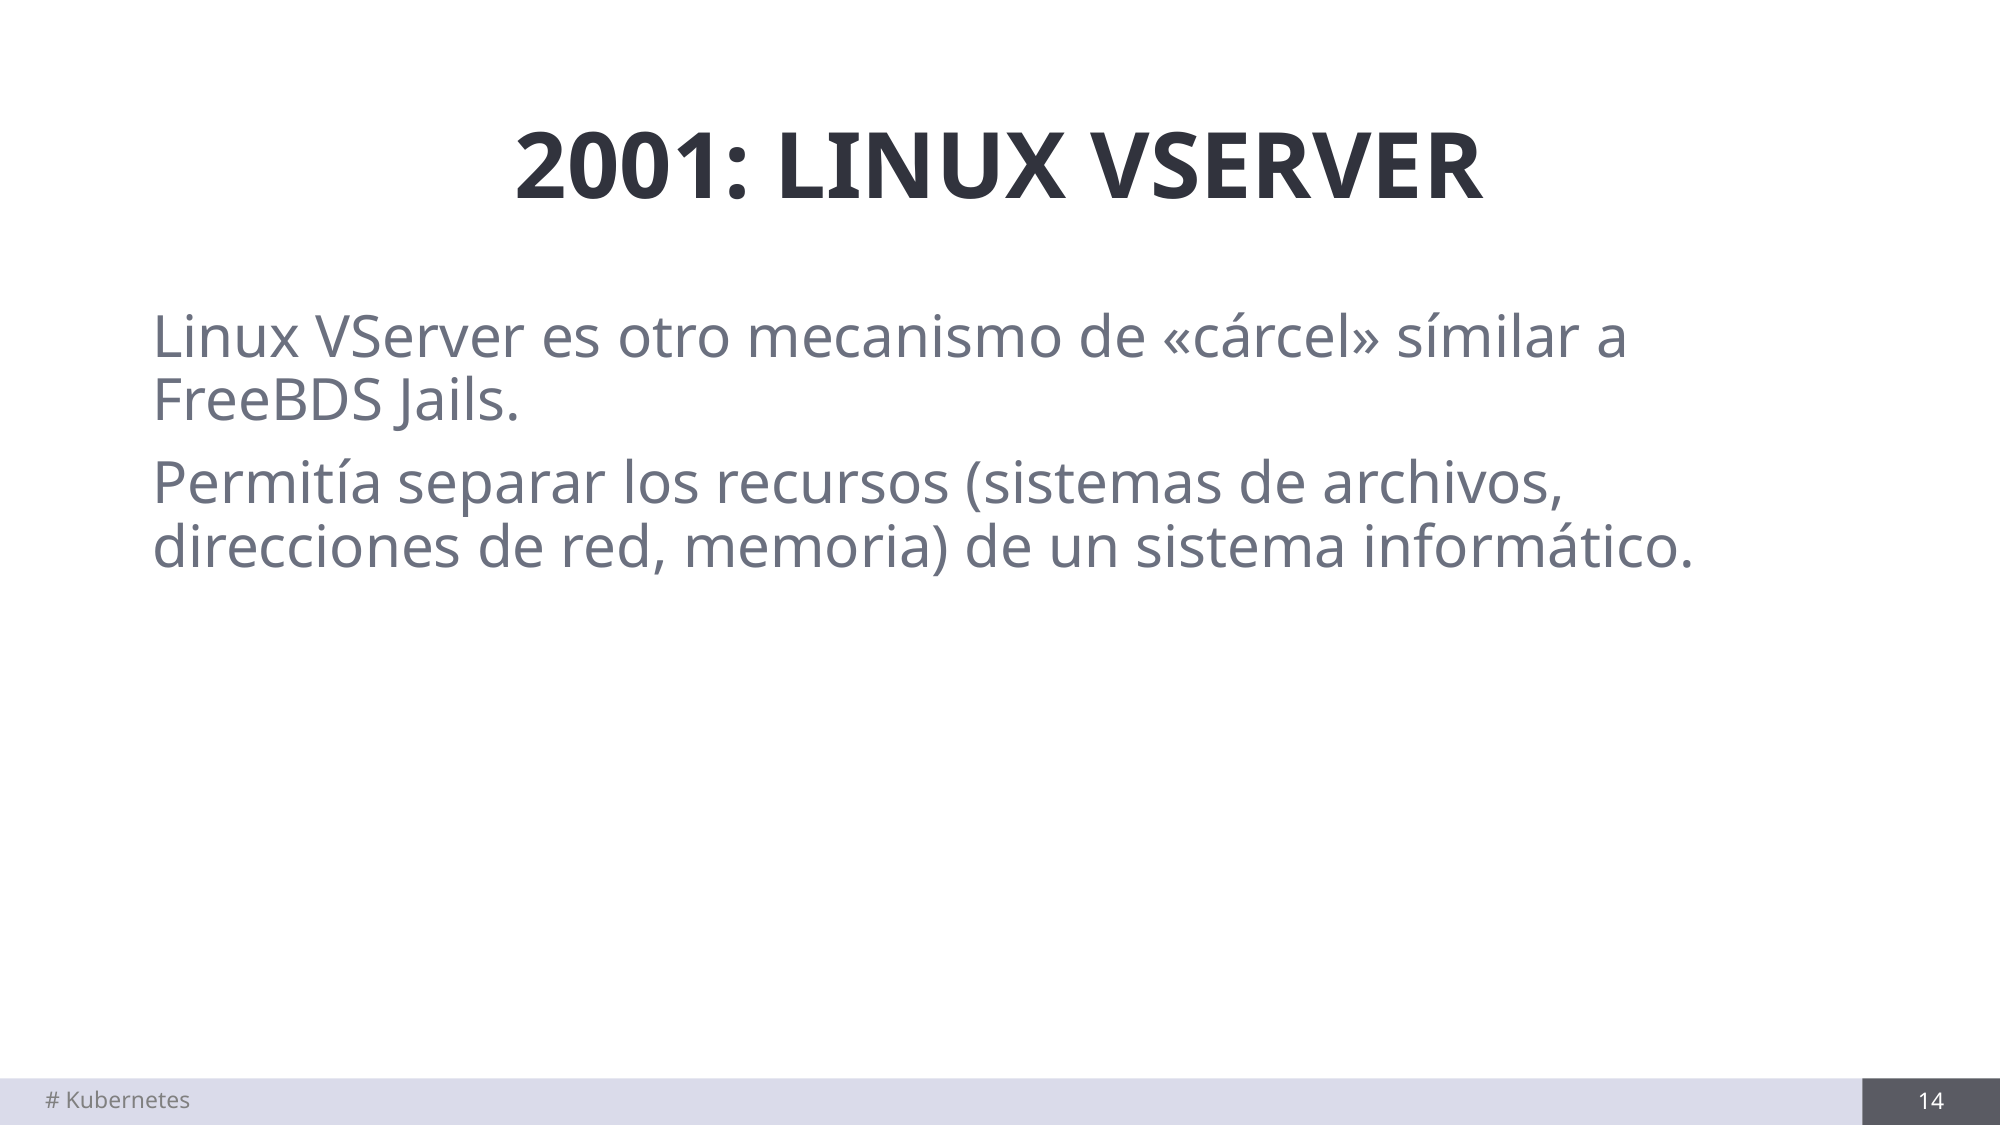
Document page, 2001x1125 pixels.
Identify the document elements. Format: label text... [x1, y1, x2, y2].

footer # Kubernetes [0, 1078, 1862, 1125]
title 2001: LINUX VSERVER [137, 59, 1863, 278]
list Linux VServer es otro mecanismo de «cárcel» símilar a FreeBDS Jails. Permitía separar los recursos (sistemas de archivos, direcciones de red, memoria) de un sistema informático. [137, 299, 1863, 1014]
slide_number 14 [1862, 1078, 2000, 1125]
